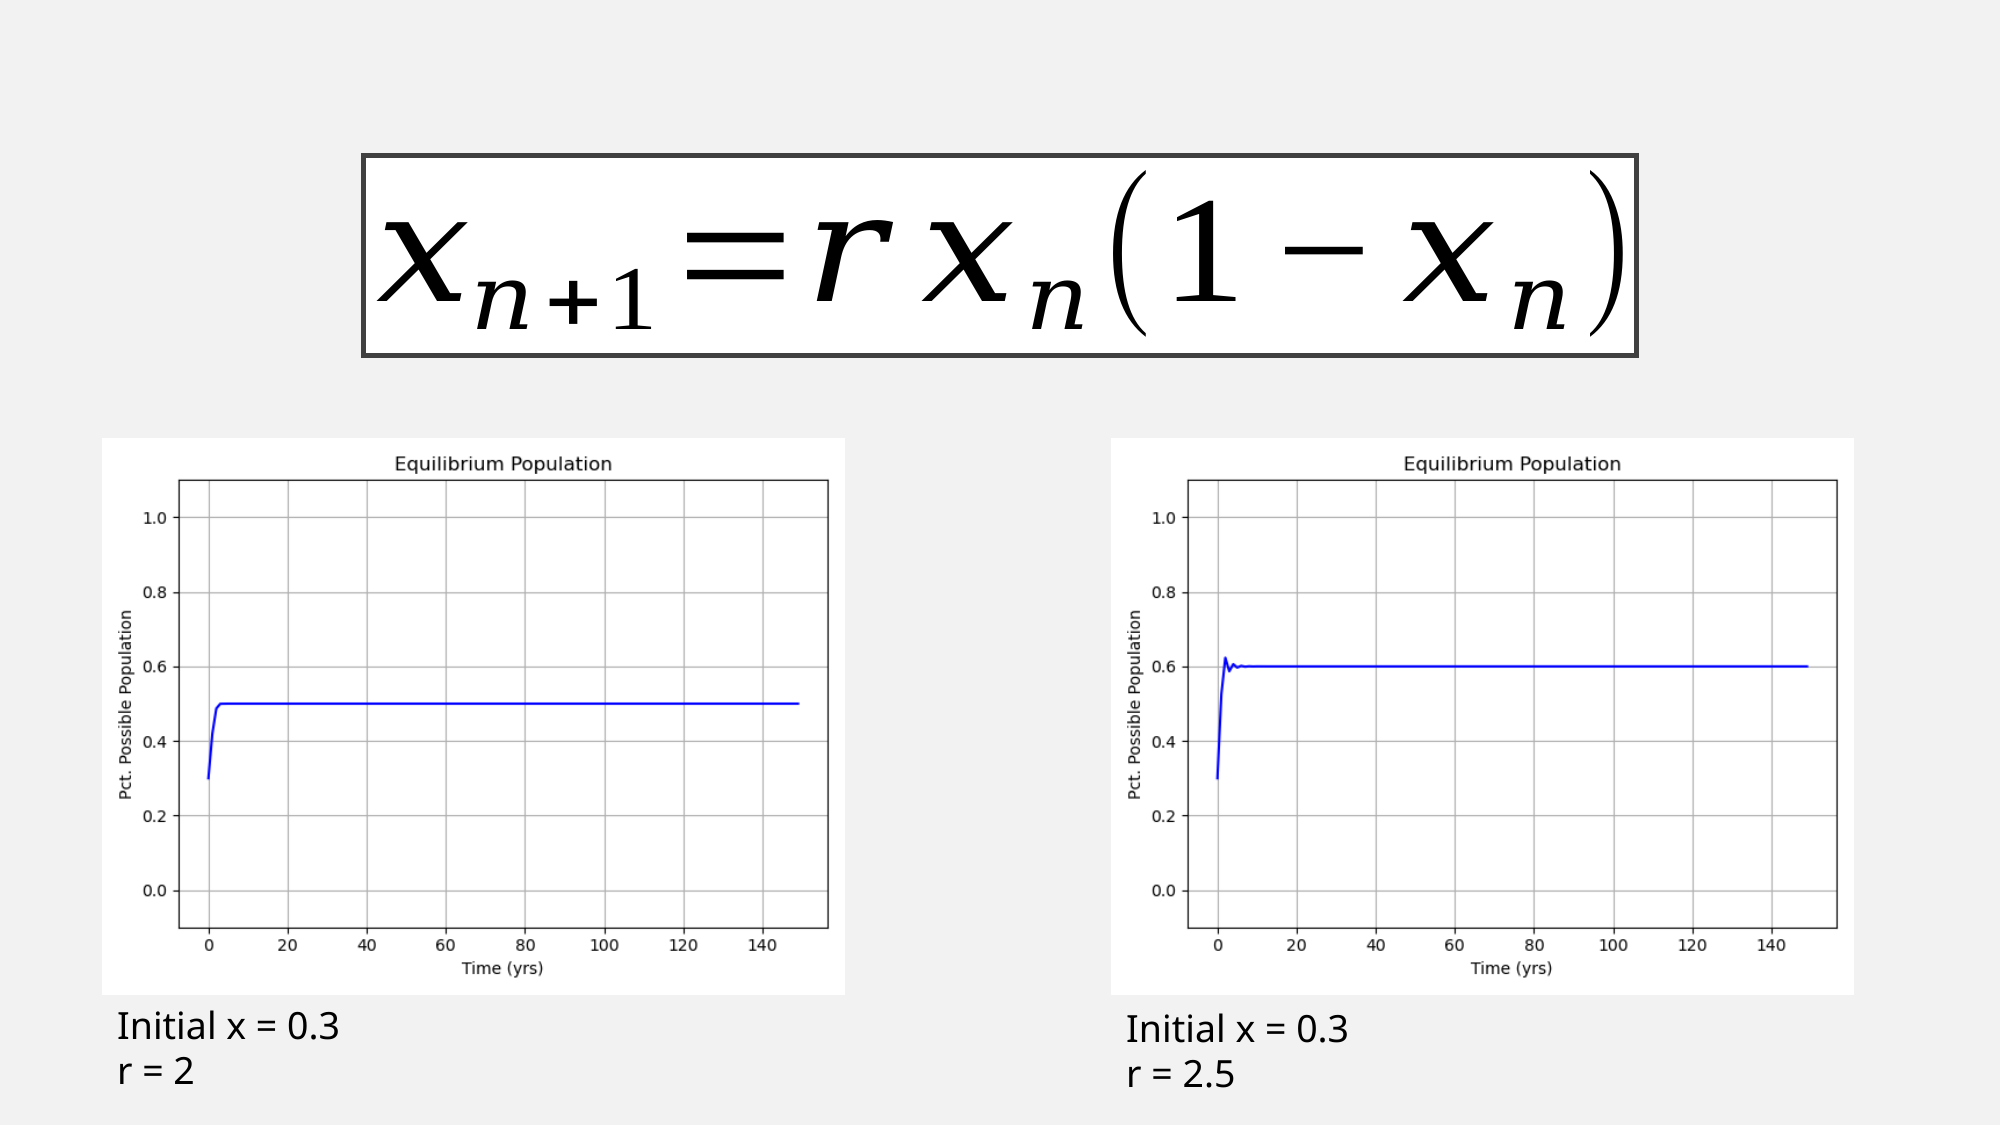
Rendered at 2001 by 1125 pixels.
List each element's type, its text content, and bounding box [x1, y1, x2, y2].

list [102, 437, 845, 995]
picture [1111, 437, 1854, 995]
text_box Initial x = 0.3 r = 2 [102, 995, 845, 1100]
text_box Initial x = 0.3 r = 2.5 [1111, 997, 1854, 1102]
